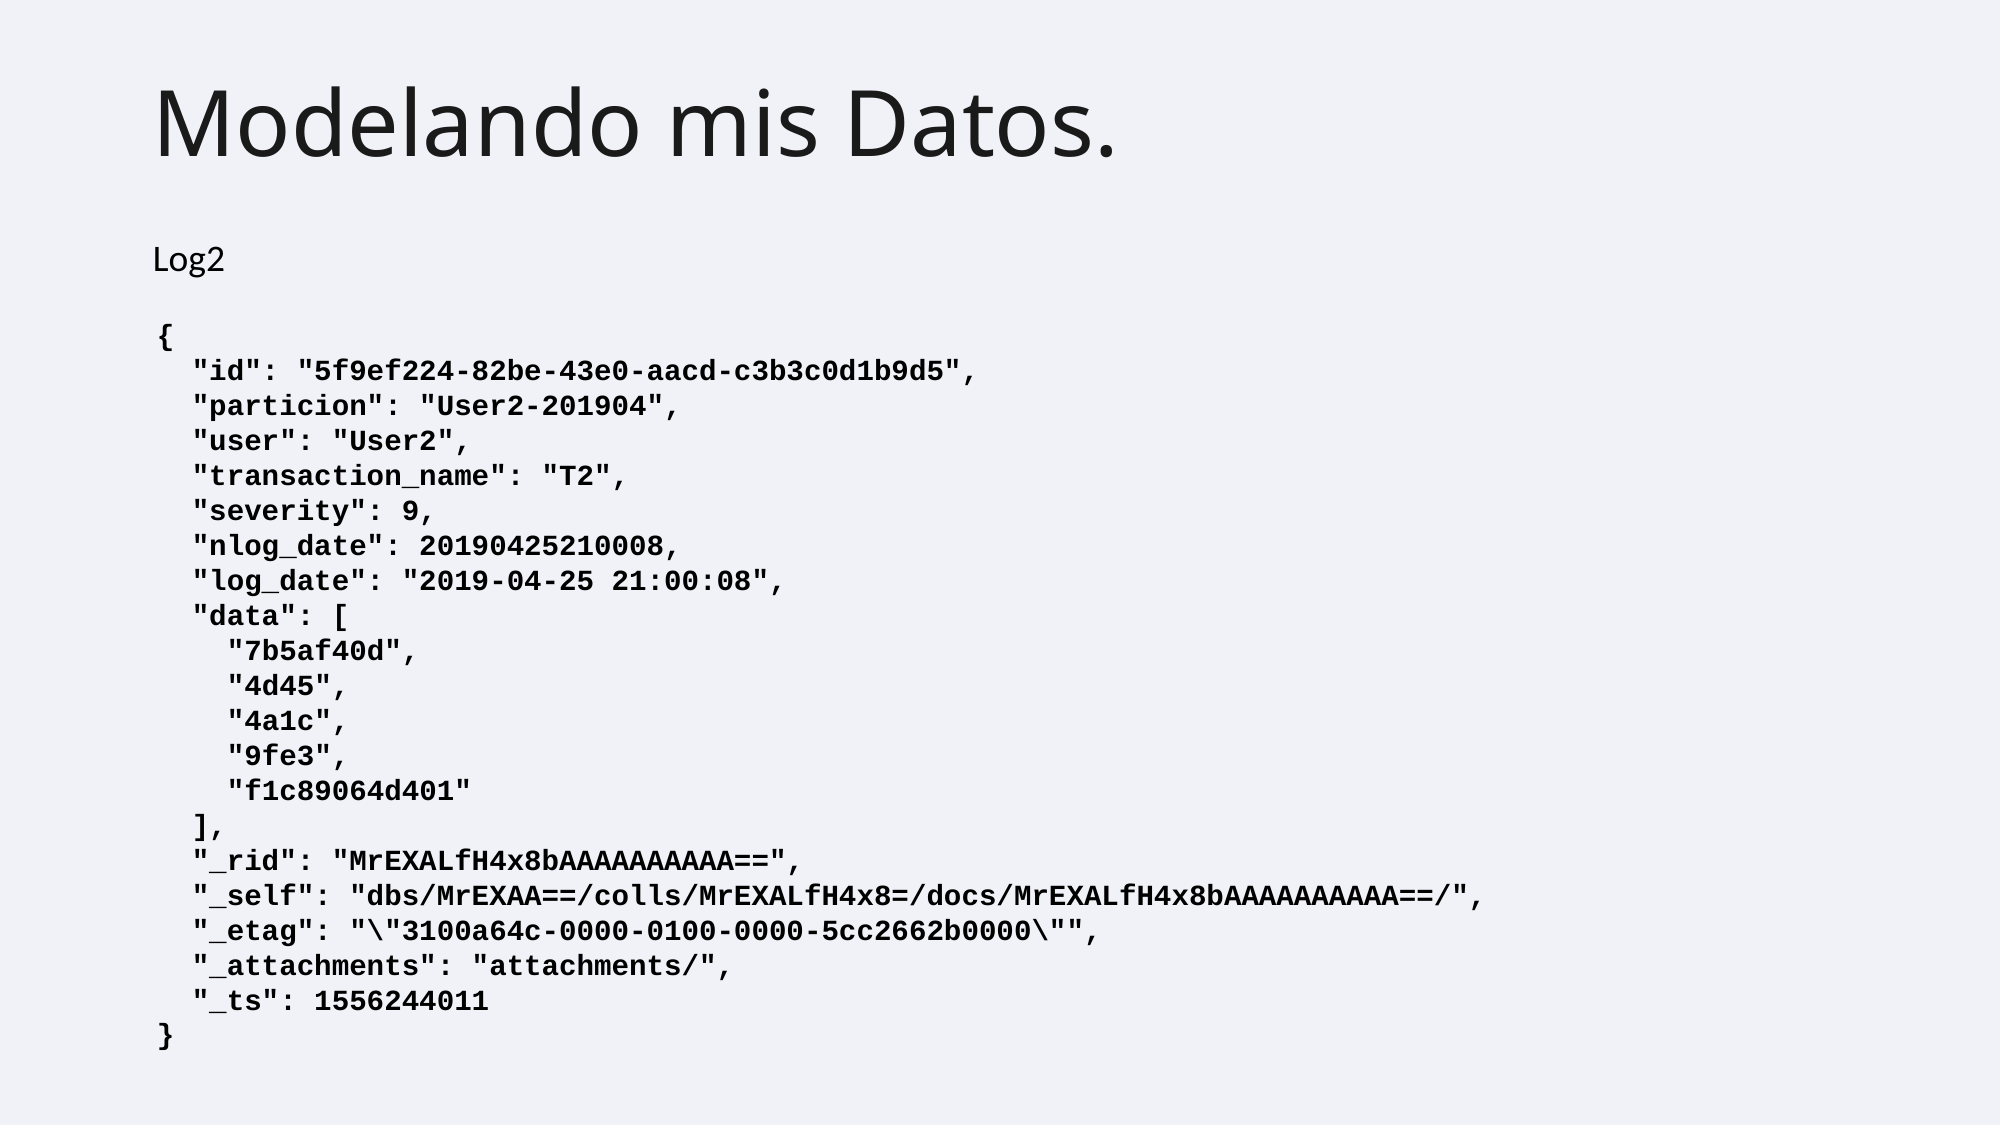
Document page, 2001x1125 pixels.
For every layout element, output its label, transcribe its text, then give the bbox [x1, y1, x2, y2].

text_box Log2 [138, 227, 241, 287]
title Modelando mis Datos. [137, 34, 1863, 206]
text_box { "id": "5f9ef224-82be-43e0-aacd-c3b3c0d1b9d5", "particion": "User2-201904", "user": "User2", "transaction_name": "T2", "severity": 9, "nlog_date": 20190425210008, "log_date": "2019-04-25 21:00:08", "data": [ "7b5af40d", "4d45", "4a1c", "9fe3", "f1c89064d401" ], "_rid": "MrEXALfH4x8bAAAAAAAAAA==", "_self": "dbs/MrEXAA==/colls/MrEXALfH4x8=/docs/MrEXALfH4x8bAAAAAAAAAA==/", "_etag": "\"3100a64c-0000-0100-0000-5cc2662b0000\"", "_attachments": "attachments/", "_ts": 1556244011 } [142, 309, 1502, 1059]
